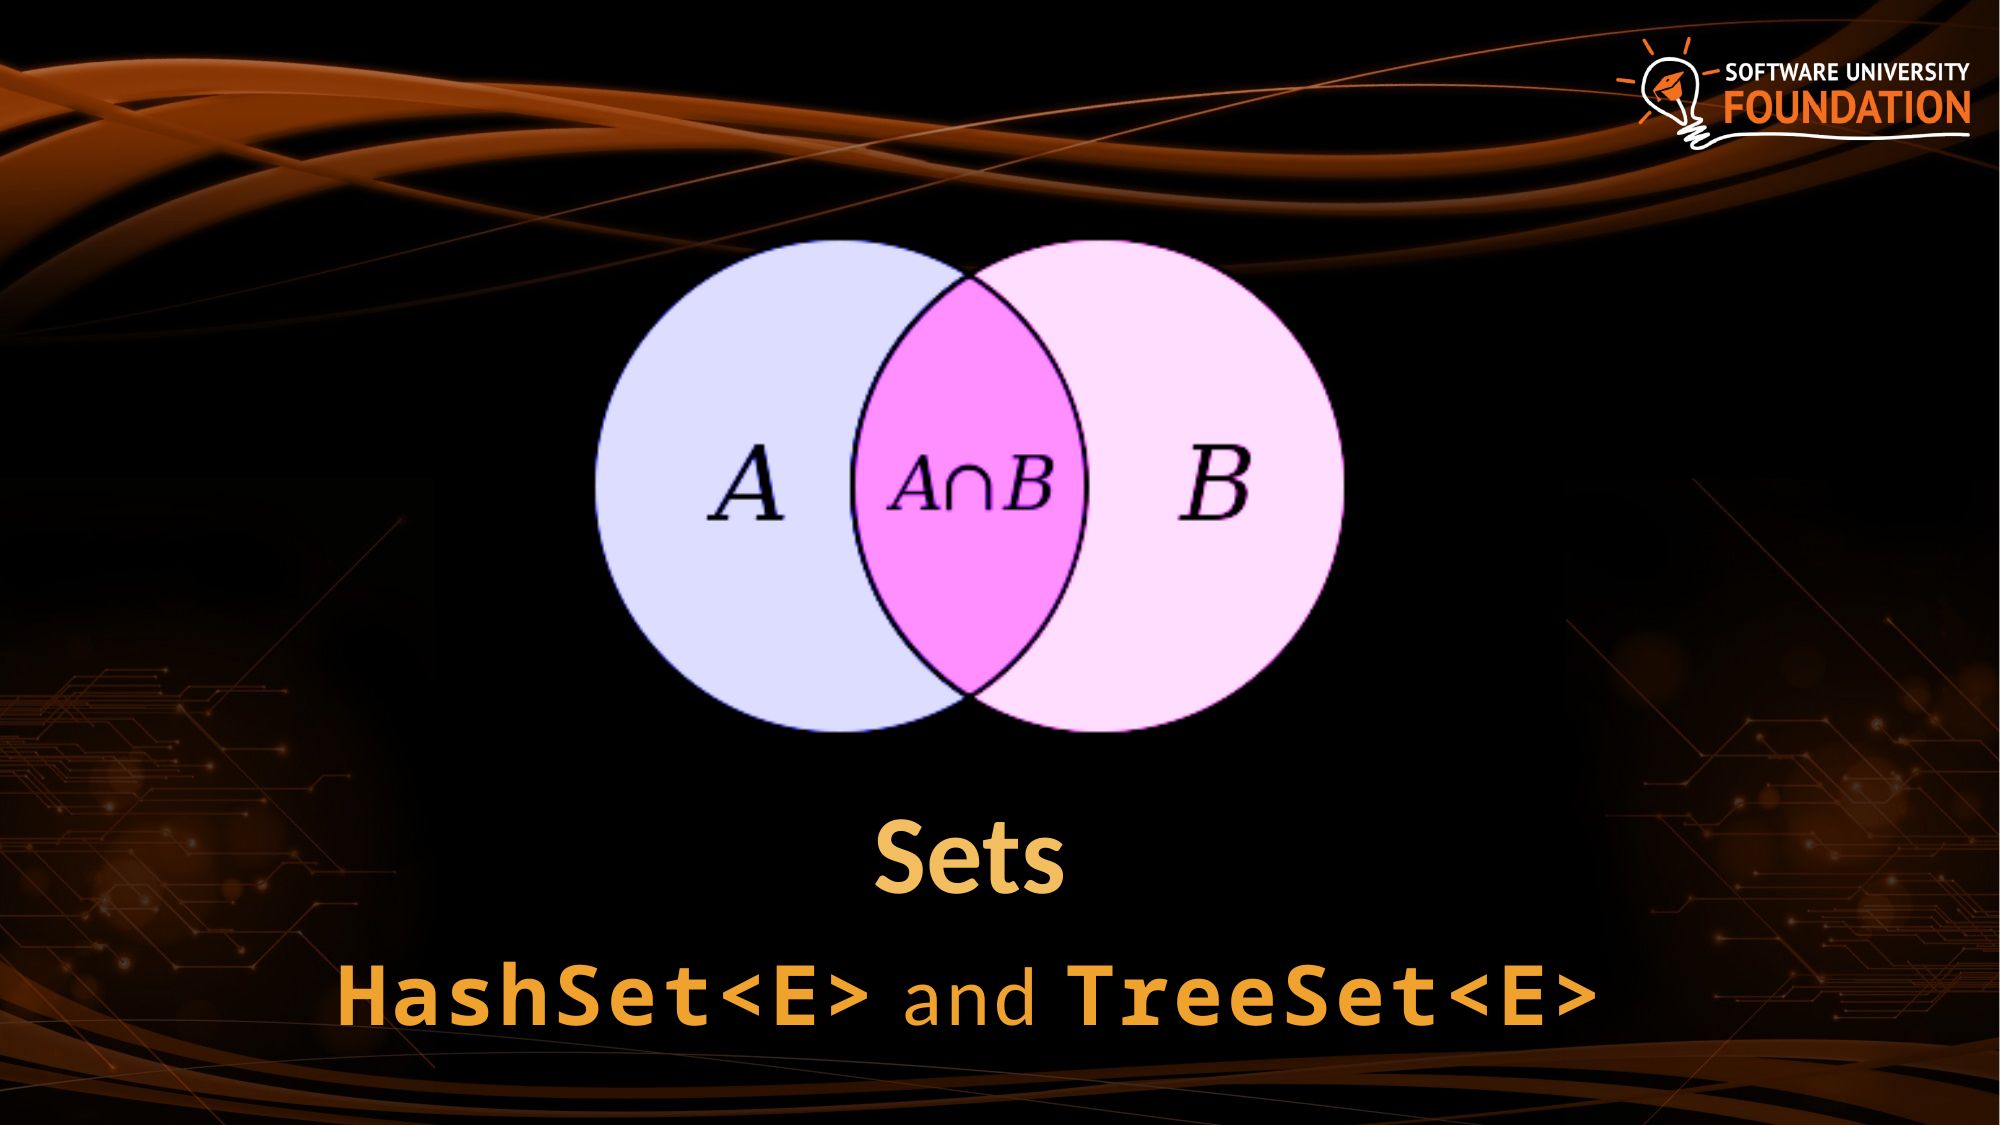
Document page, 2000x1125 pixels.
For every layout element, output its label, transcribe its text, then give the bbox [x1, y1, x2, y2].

title Sets [237, 787, 1704, 923]
picture [0, 0, 2000, 1125]
list HashSet<E> and TreeSet<E> [237, 931, 1704, 1046]
